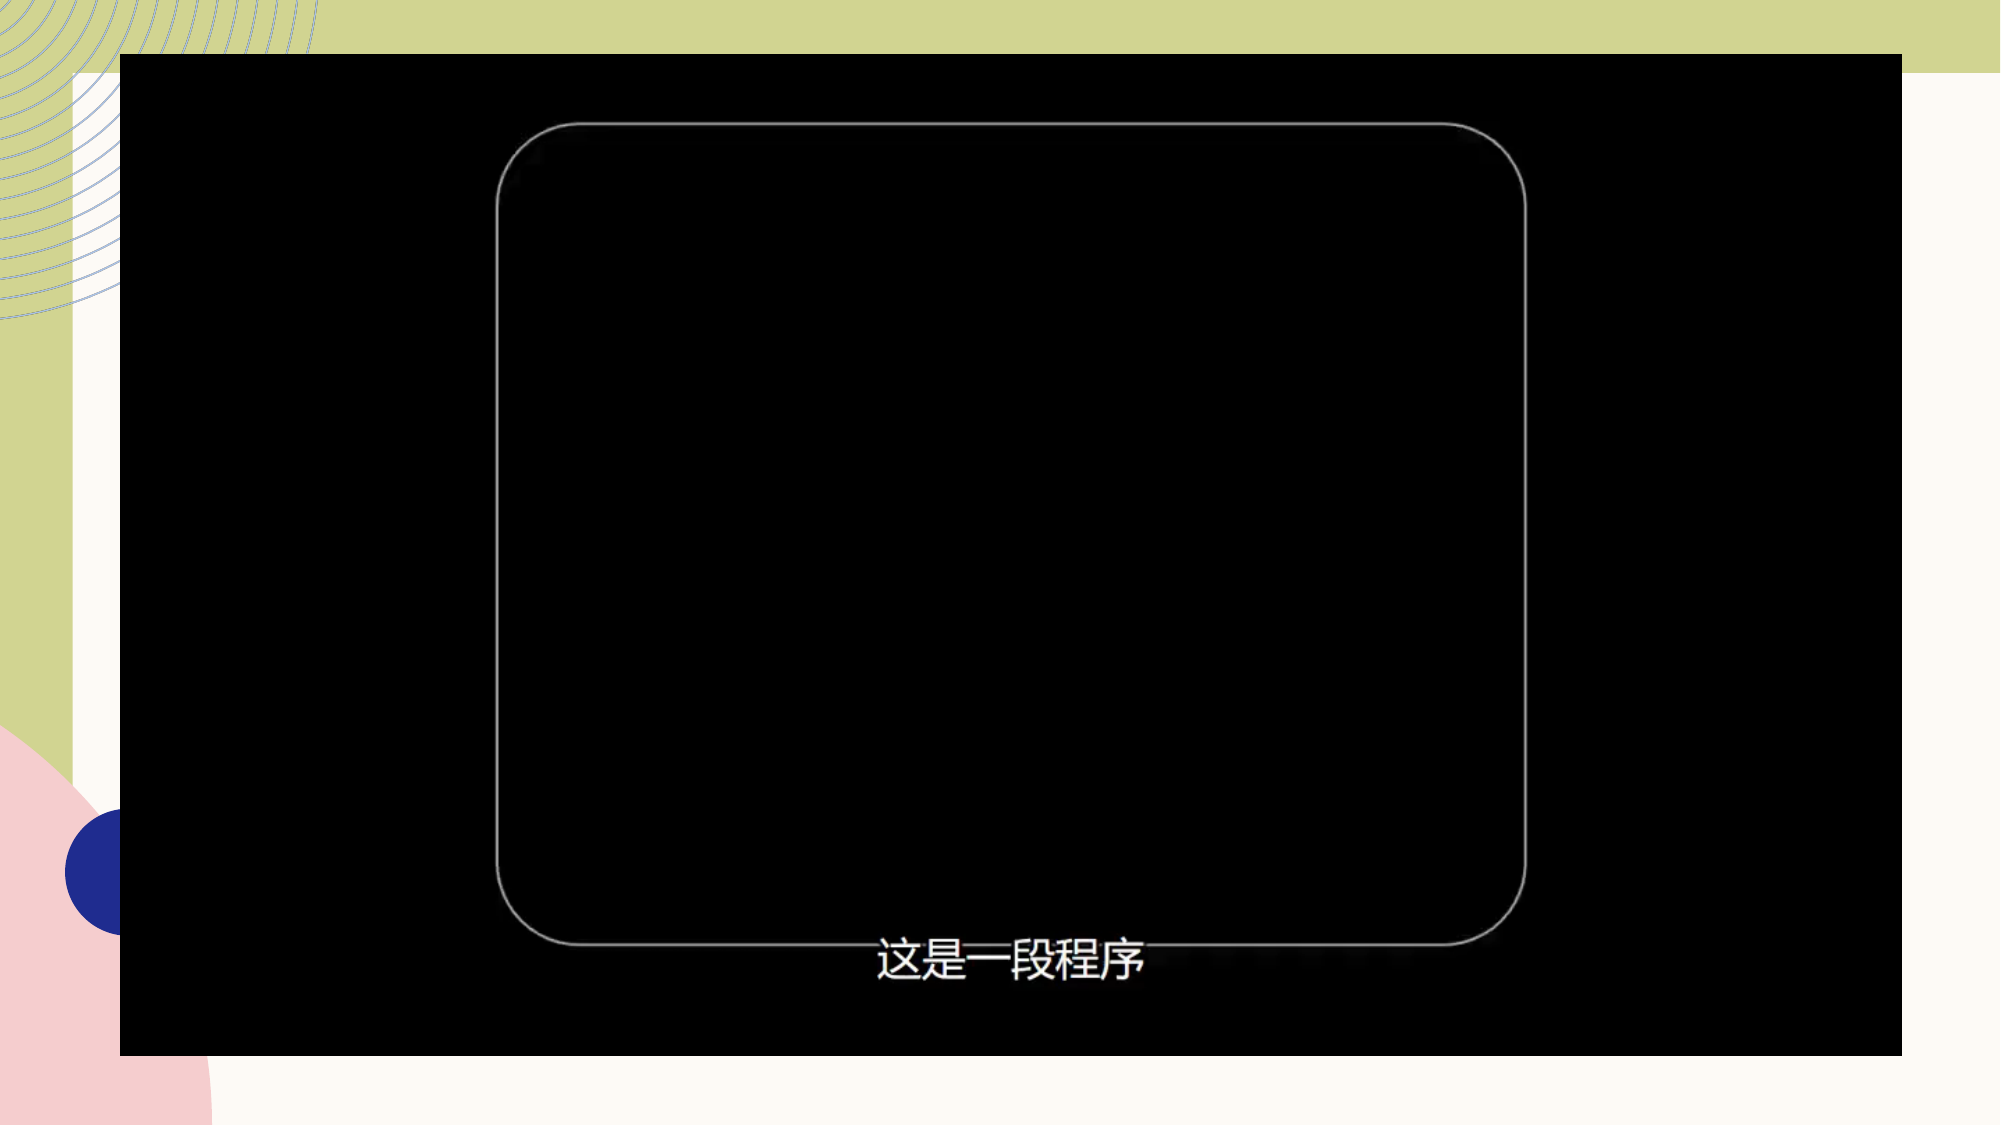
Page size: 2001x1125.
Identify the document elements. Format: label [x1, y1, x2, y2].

picture [0, 0, 2001, 785]
text_box [119, 53, 1903, 1056]
